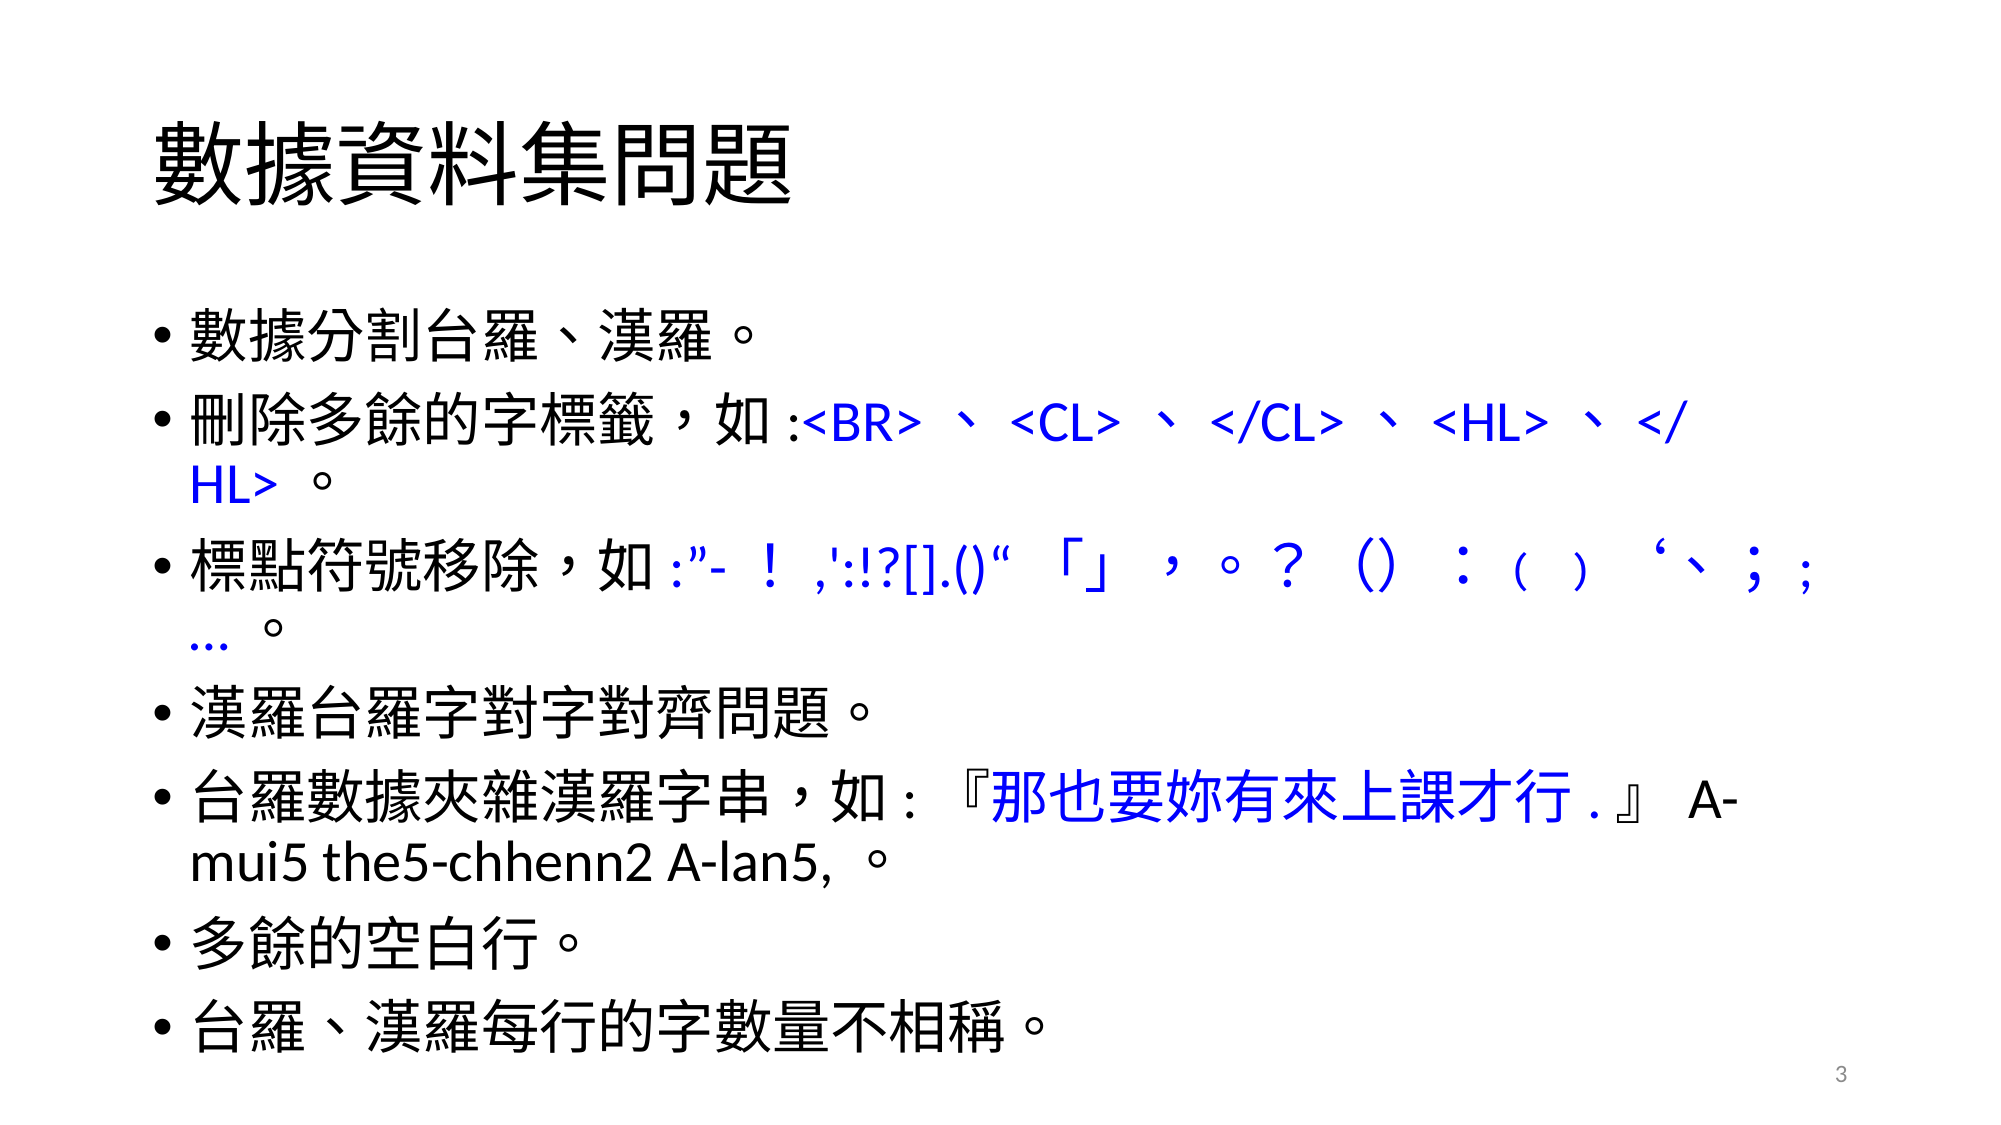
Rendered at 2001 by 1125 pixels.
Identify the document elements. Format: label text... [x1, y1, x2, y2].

list 數據分割台羅、漢羅。 刪除多餘的字標籤，如:<BR>、<CL>、</CL>、<HL>、</HL>。 標點符號移除，如:”-！,':!?[].()“「」，。？（）：﹙﹚‘、；;…。 漢羅台羅字對字對齊問題。 台羅數據夾雜漢羅字串，如:『那也要妳有來上課才行.』A-mui5 the5-chhenn2 A-lan5,。 多餘的空白行。 台羅、漢羅每行的字數量不相稱。 [137, 299, 1863, 1014]
slide_number 3 [1412, 1042, 1863, 1103]
title 數據資料集問題 [137, 59, 1863, 278]
